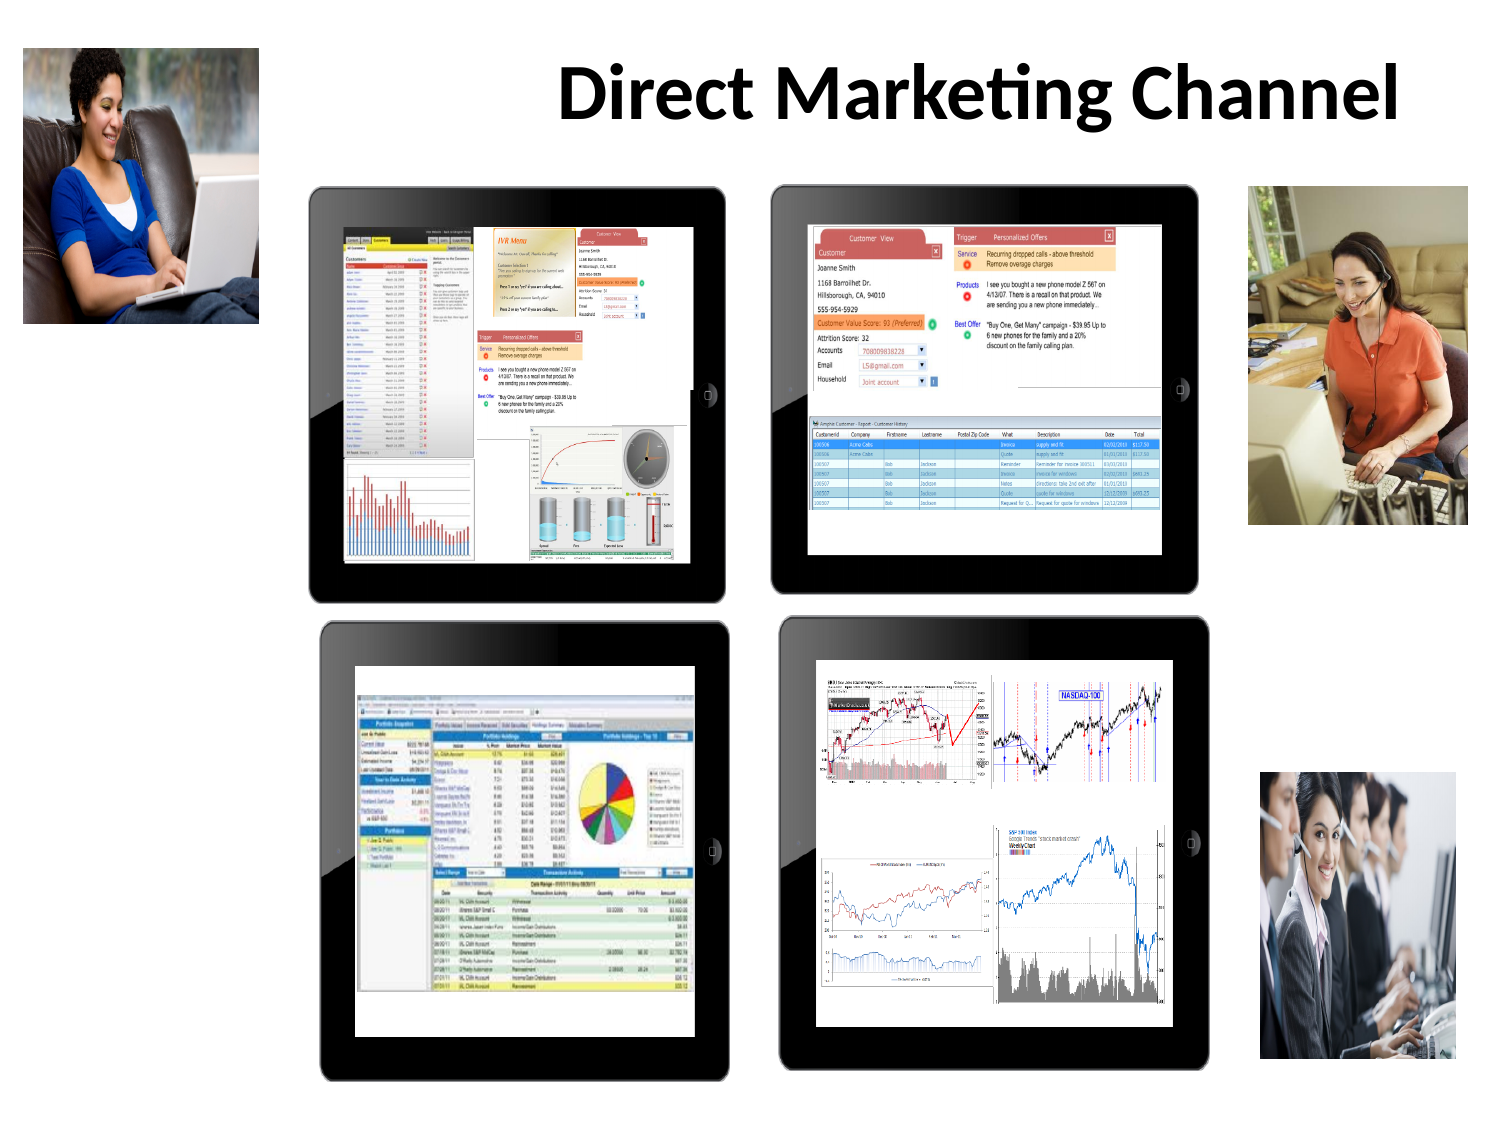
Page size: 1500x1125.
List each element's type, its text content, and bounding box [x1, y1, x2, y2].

picture [319, 620, 730, 1083]
picture [778, 615, 1210, 1071]
picture [23, 48, 259, 325]
picture [770, 184, 1199, 596]
title Direct Marketing Channel [183, 31, 1417, 144]
picture [1260, 772, 1457, 1059]
picture [1248, 185, 1469, 525]
picture [308, 185, 726, 604]
